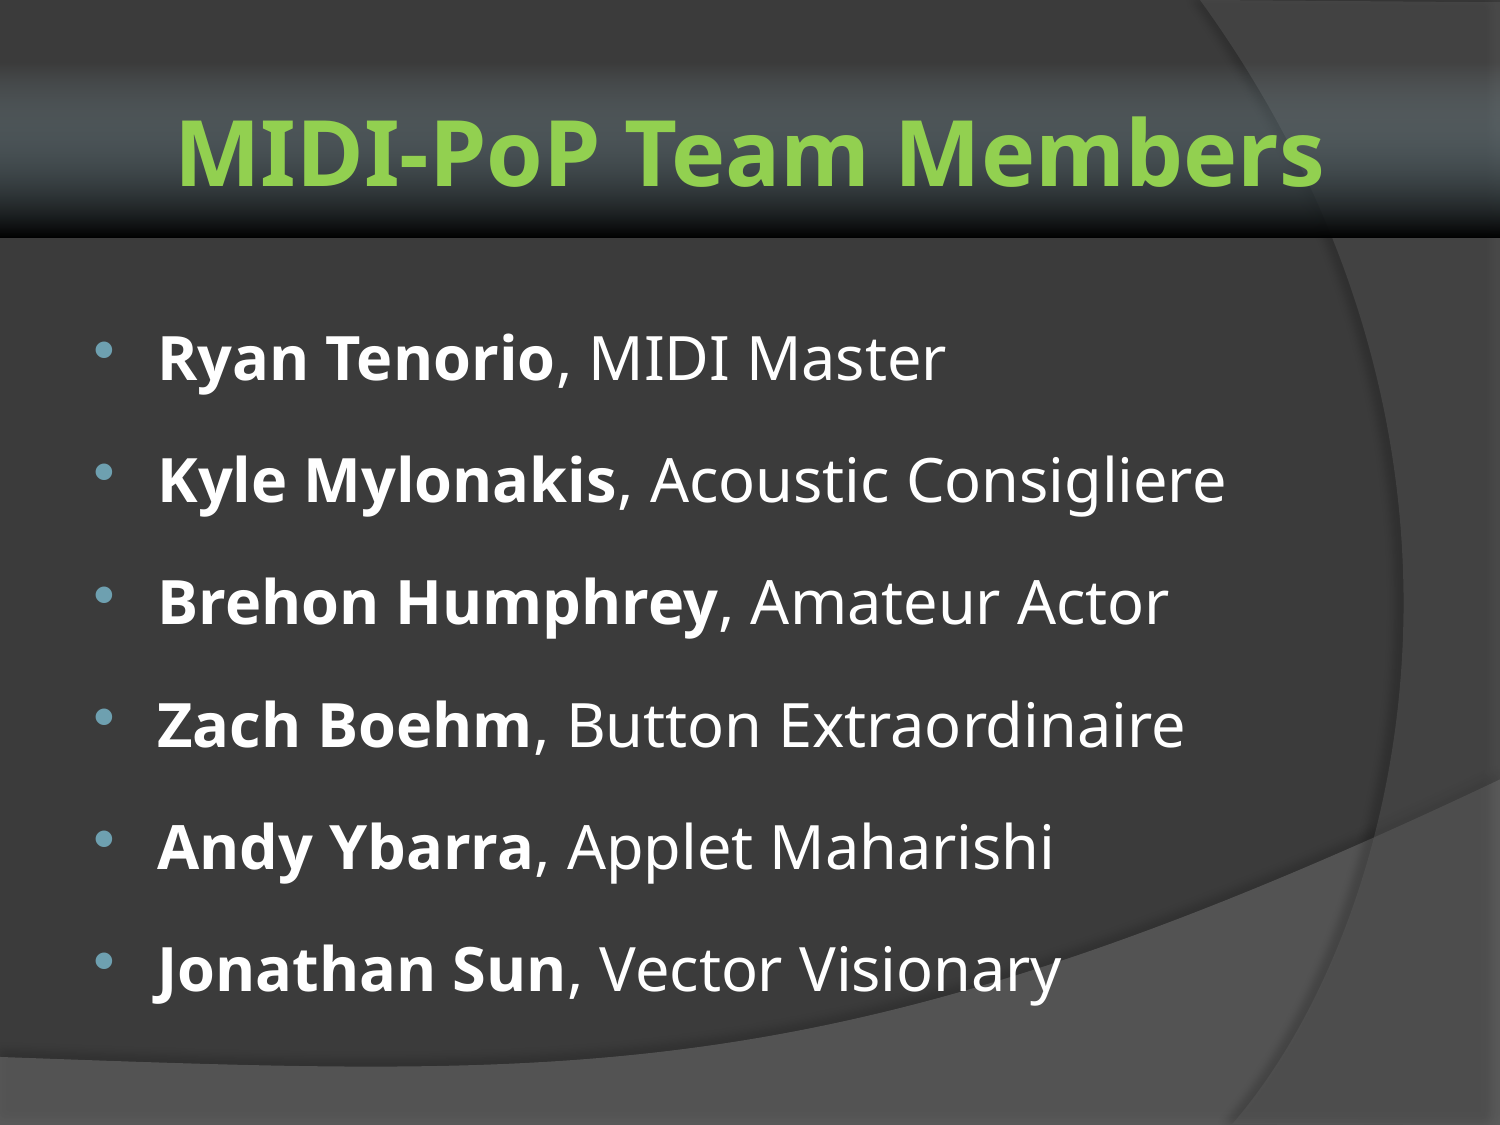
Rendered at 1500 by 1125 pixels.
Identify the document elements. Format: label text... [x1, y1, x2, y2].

list Ryan Tenorio, MIDI Master Kyle Mylonakis, Acoustic Consigliere Brehon Humphrey, Amateur Actor Zach Boehm, Button Extraordinaire Andy Ybarra, Applet Maharishi Jonathan Sun, Vector Visionary [74, 274, 1426, 1013]
text_box MIDI-PoP Team Members [0, 62, 1500, 238]
